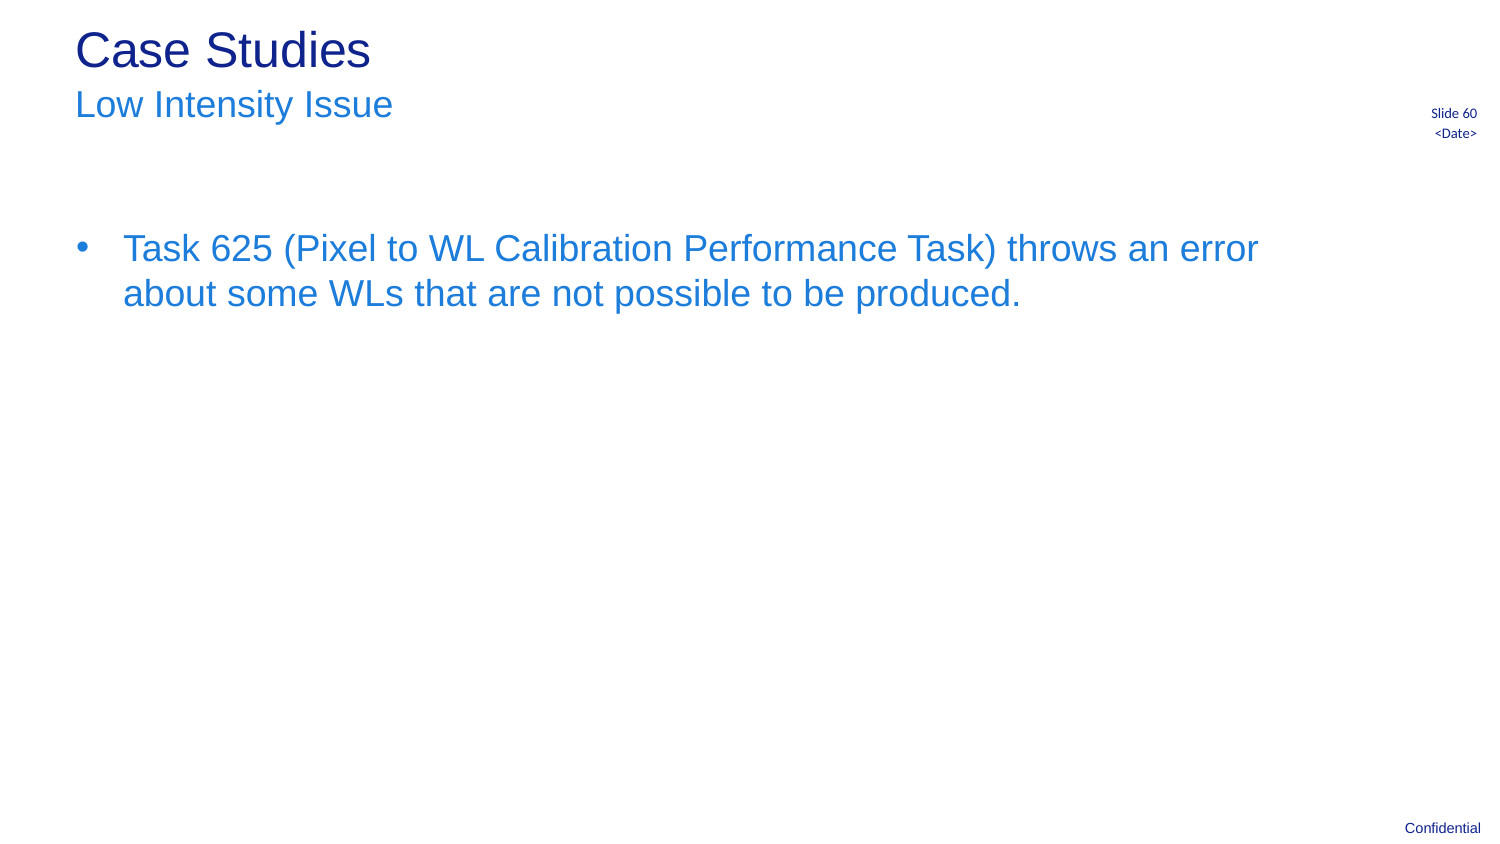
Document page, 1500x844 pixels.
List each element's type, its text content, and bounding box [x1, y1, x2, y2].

text_box Task 625 (Pixel to WL Calibration Performance Task) throws an error about some WLs that are not possible to be produced. [76, 223, 1262, 314]
list Low Intensity Issue [75, 79, 1324, 142]
title Case Studies [75, 17, 1324, 72]
slide_number <Date> [1353, 126, 1477, 142]
slide_number Slide 60 [1353, 105, 1477, 121]
